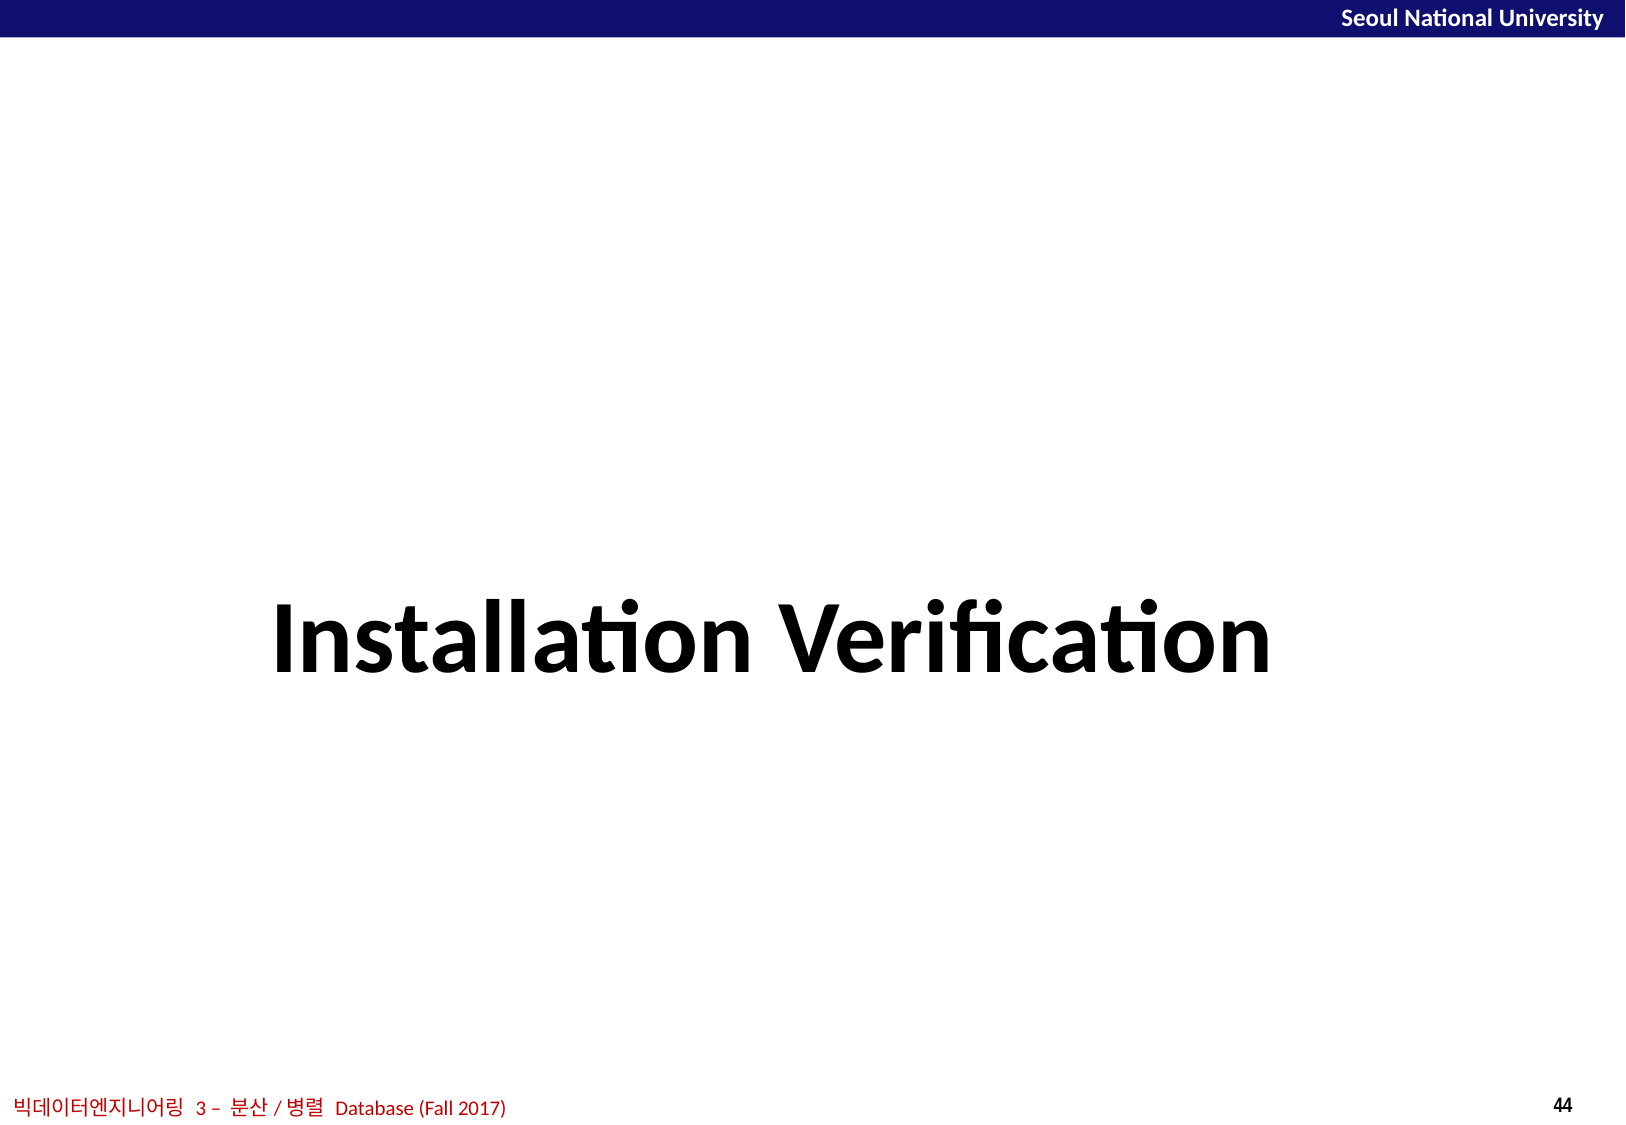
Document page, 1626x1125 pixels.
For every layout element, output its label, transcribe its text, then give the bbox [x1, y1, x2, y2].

list Installation Verification [70, 223, 1474, 1040]
